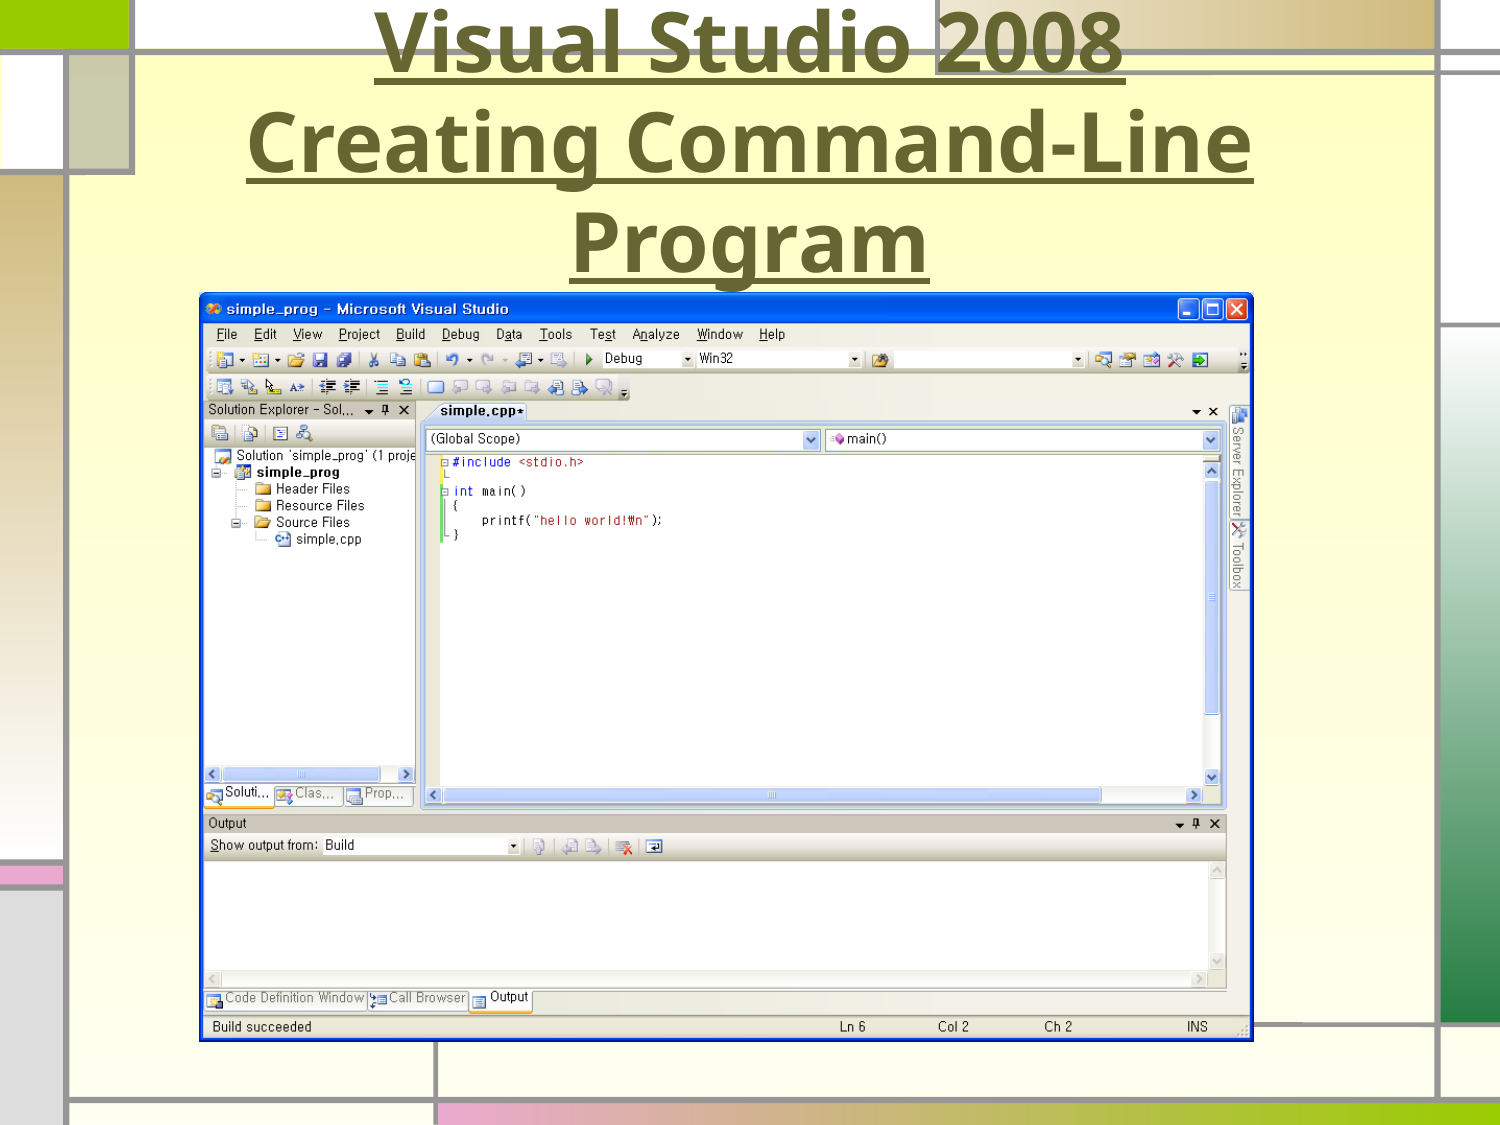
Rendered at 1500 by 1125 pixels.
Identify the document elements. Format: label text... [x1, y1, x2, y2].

title Visual Studio 2008 Creating Command-Line Program [75, 45, 1425, 233]
picture [198, 292, 1255, 1043]
